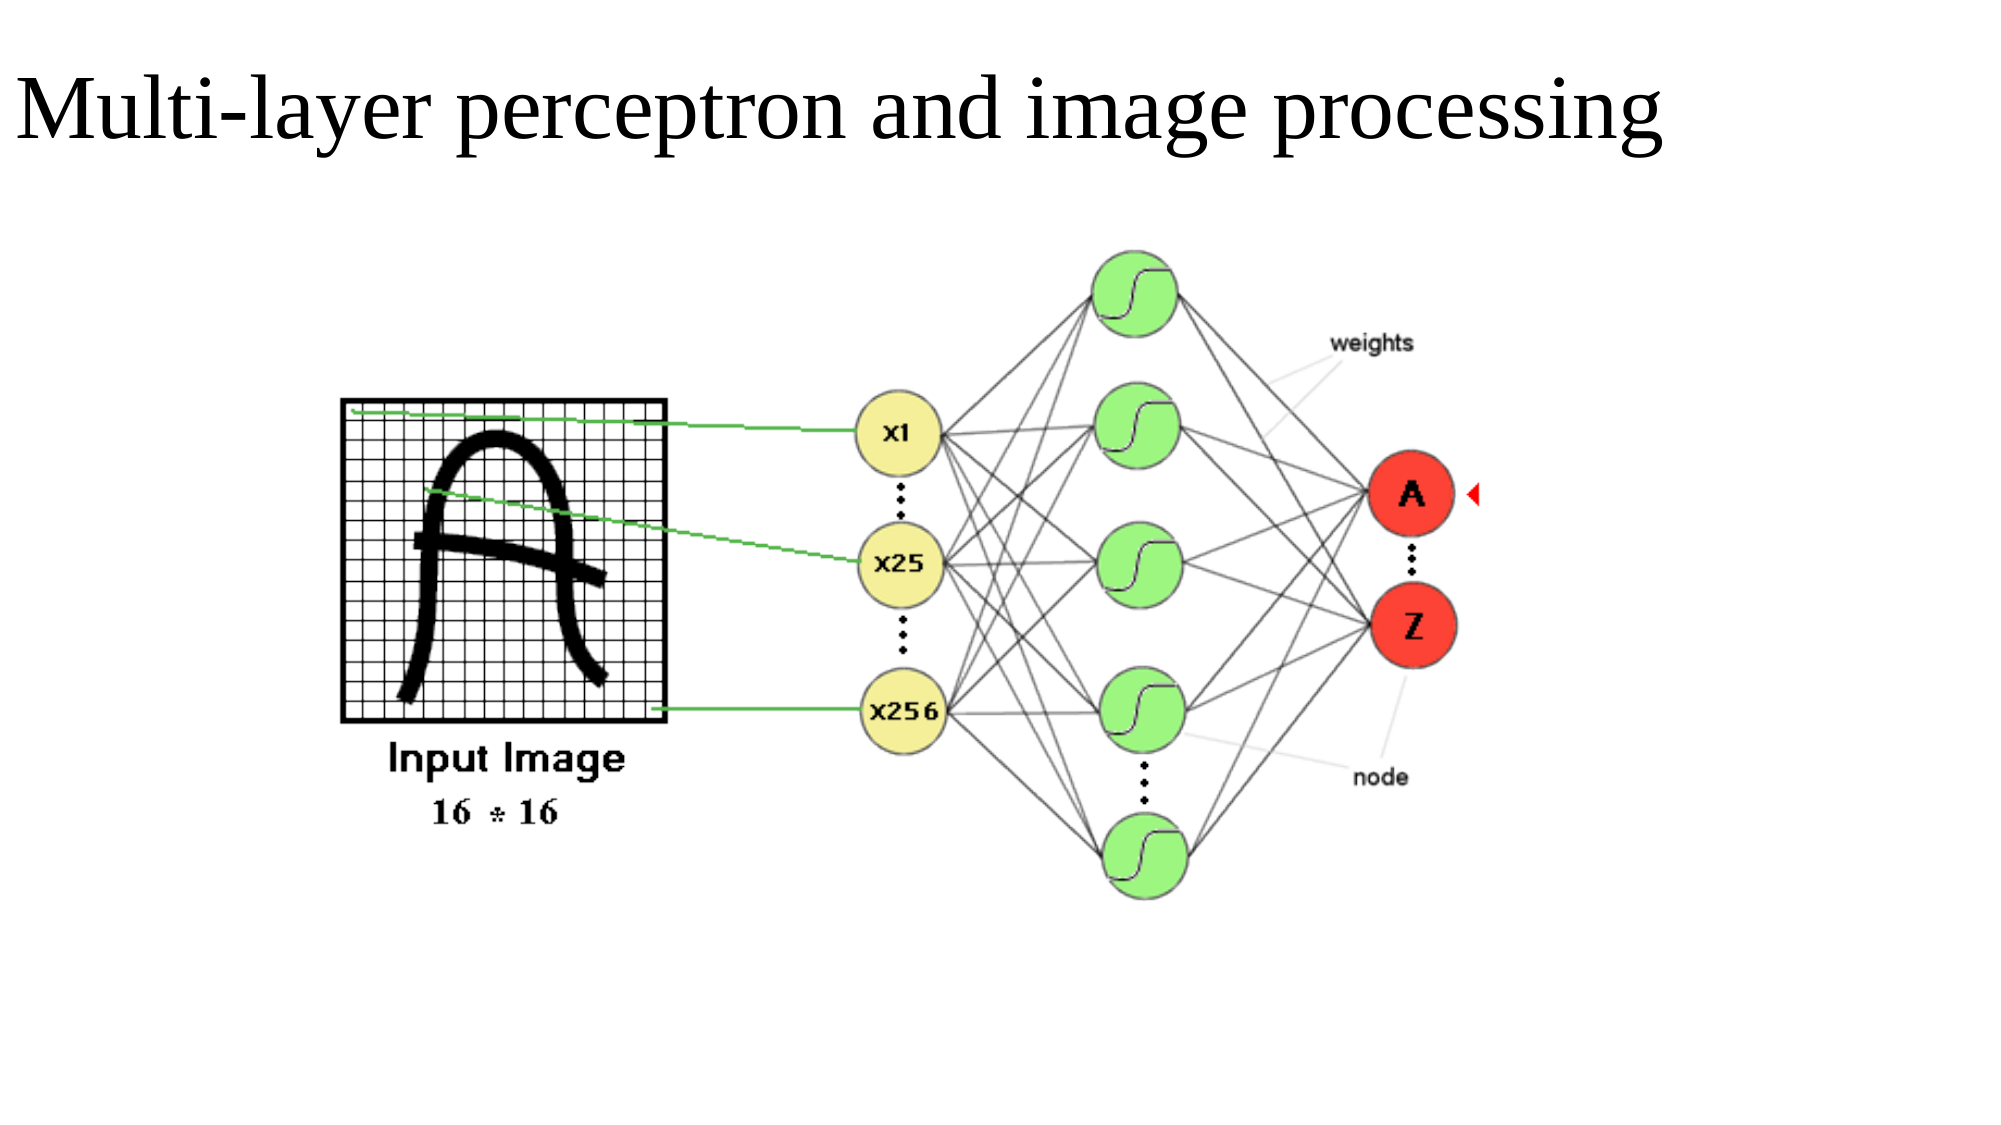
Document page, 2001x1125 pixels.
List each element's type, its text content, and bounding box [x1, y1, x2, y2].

title Multi-layer perceptron and image processing [0, 0, 1725, 218]
picture [310, 224, 1506, 938]
